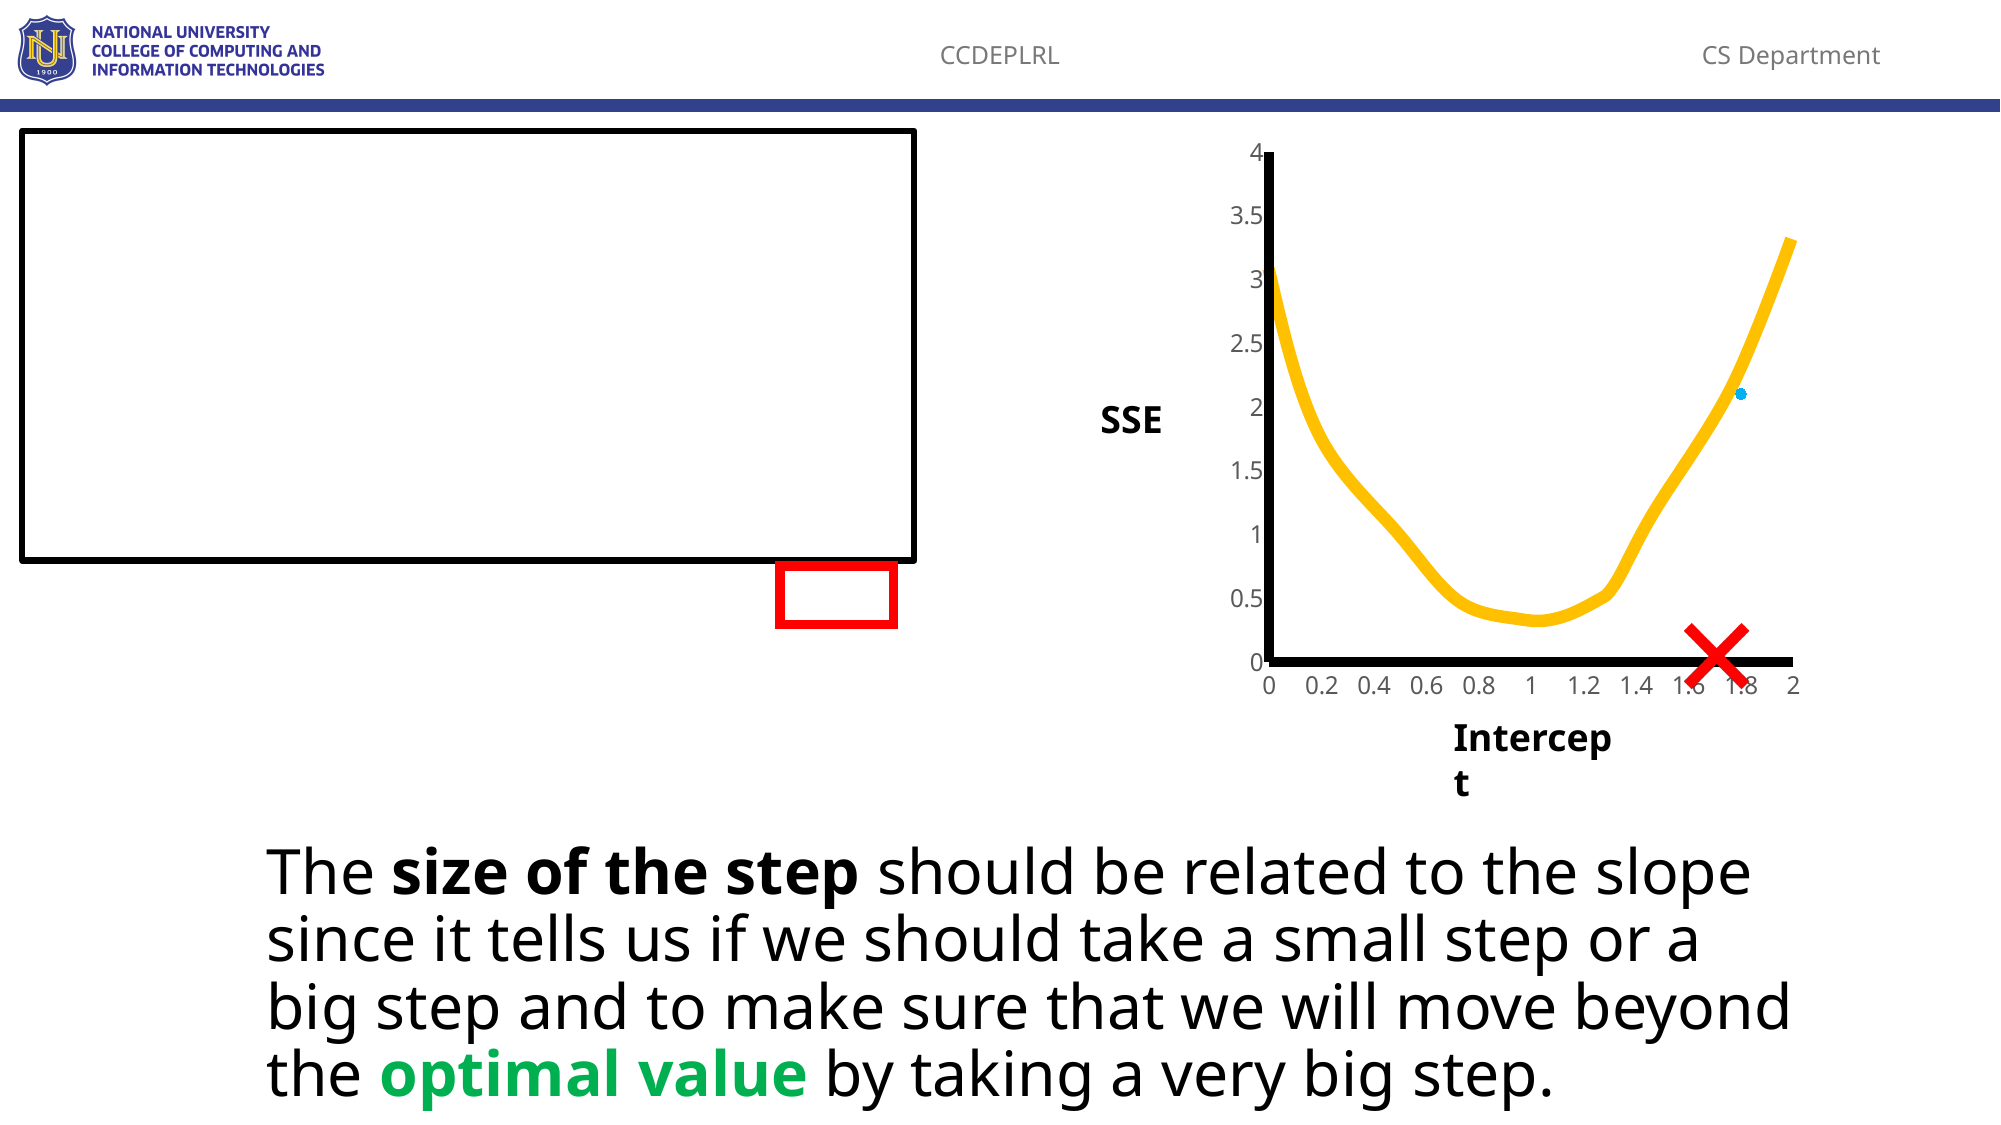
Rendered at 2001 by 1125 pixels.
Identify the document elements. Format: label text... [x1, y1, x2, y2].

picture [0, 0, 337, 99]
text_box [778, 564, 895, 626]
text_box Intercept [1438, 706, 1642, 812]
picture [1671, 611, 1762, 701]
text_box The size of the step should be related to the slope since it tells us if we should take a small step or a big step and to make sure that we will move beyond the optimal value by taking a very big step. [251, 833, 1815, 1102]
text_box SSE [1085, 388, 1229, 449]
chart [1229, 133, 1801, 704]
